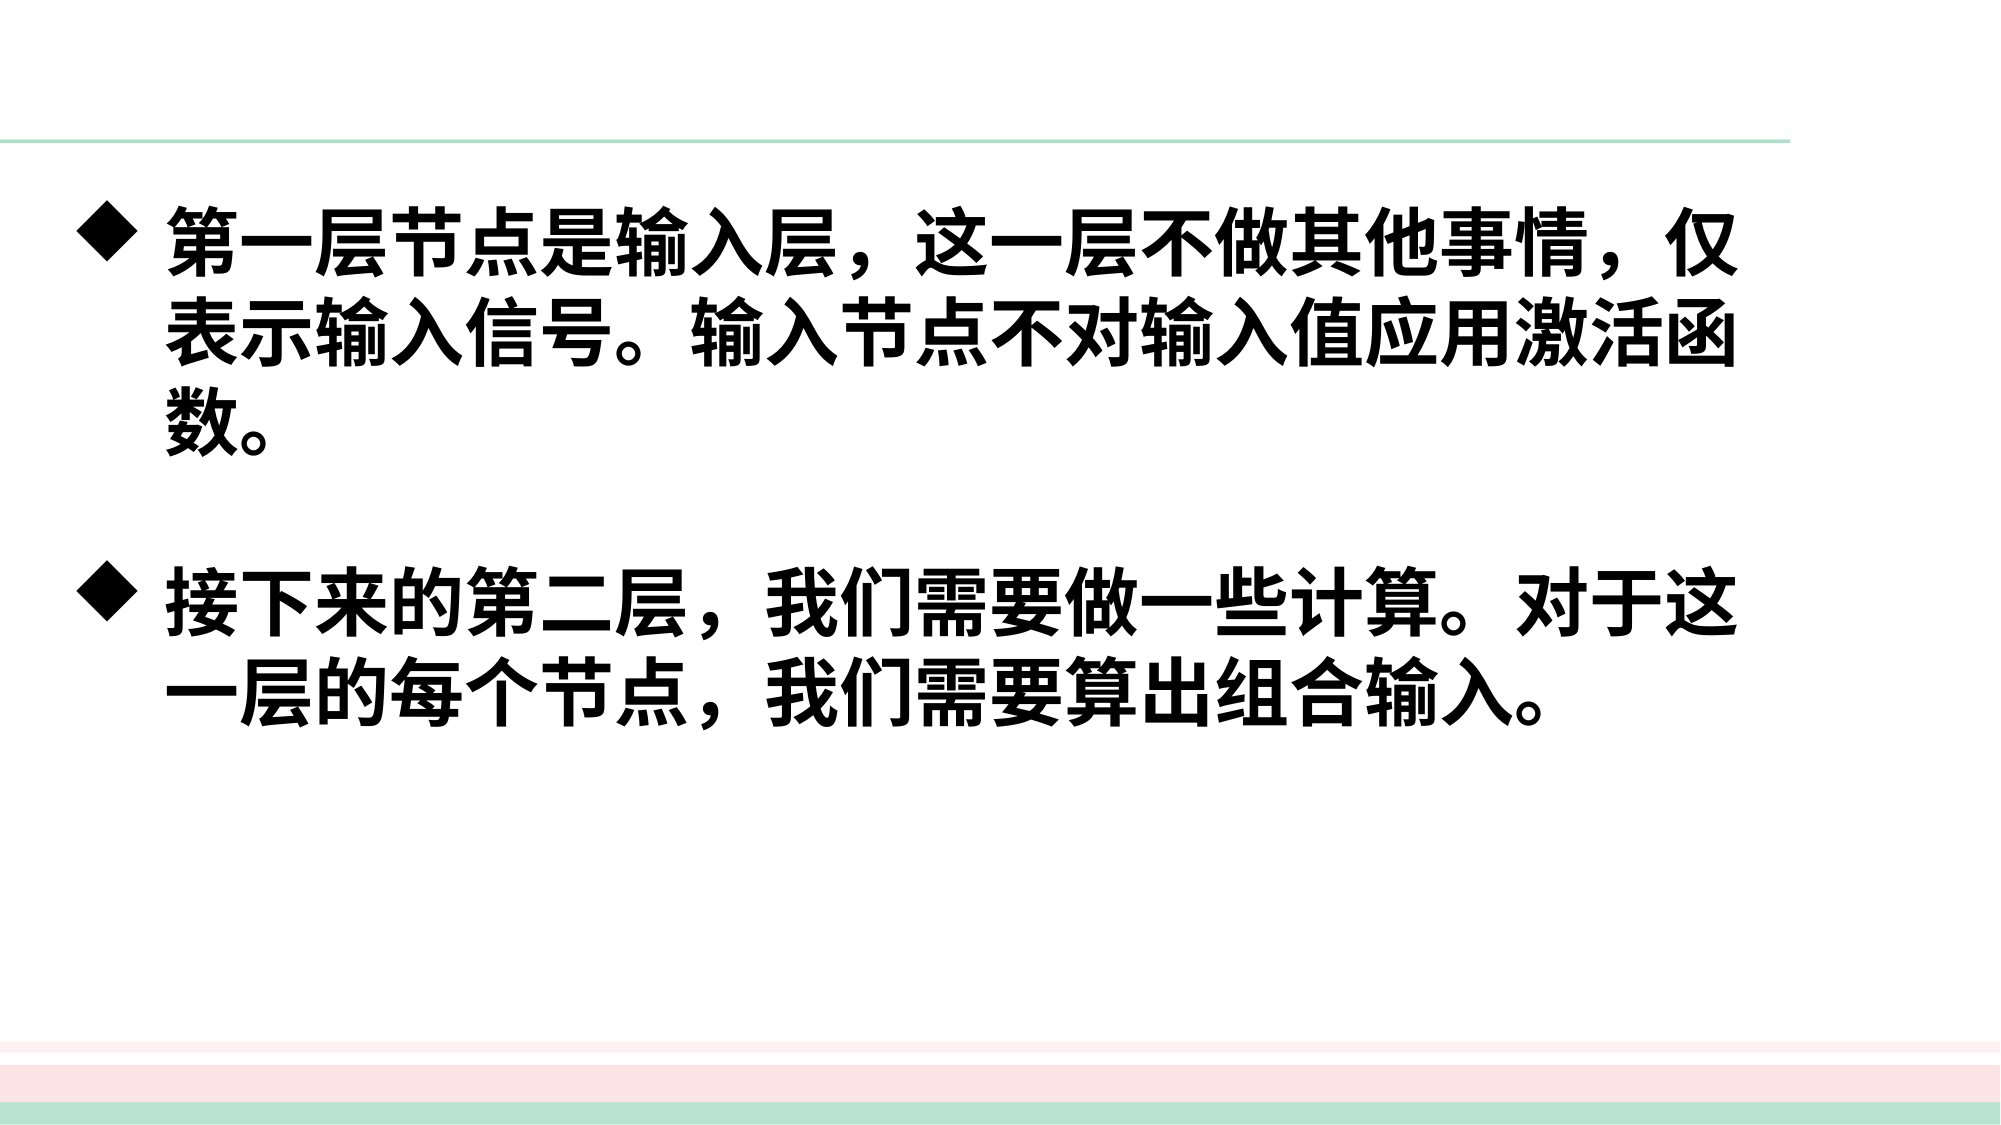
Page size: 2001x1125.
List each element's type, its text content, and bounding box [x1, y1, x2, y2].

picture [0, 0, 2001, 1125]
text_box 第一层节点是输入层，这一层不做其他事情，仅表示输入信号。输入节点不对输入值应用激活函数。 接下来的第二层，我们需要做一些计算。对于这一层的每个节点，我们需要算出组合输入。 [55, 188, 1825, 744]
